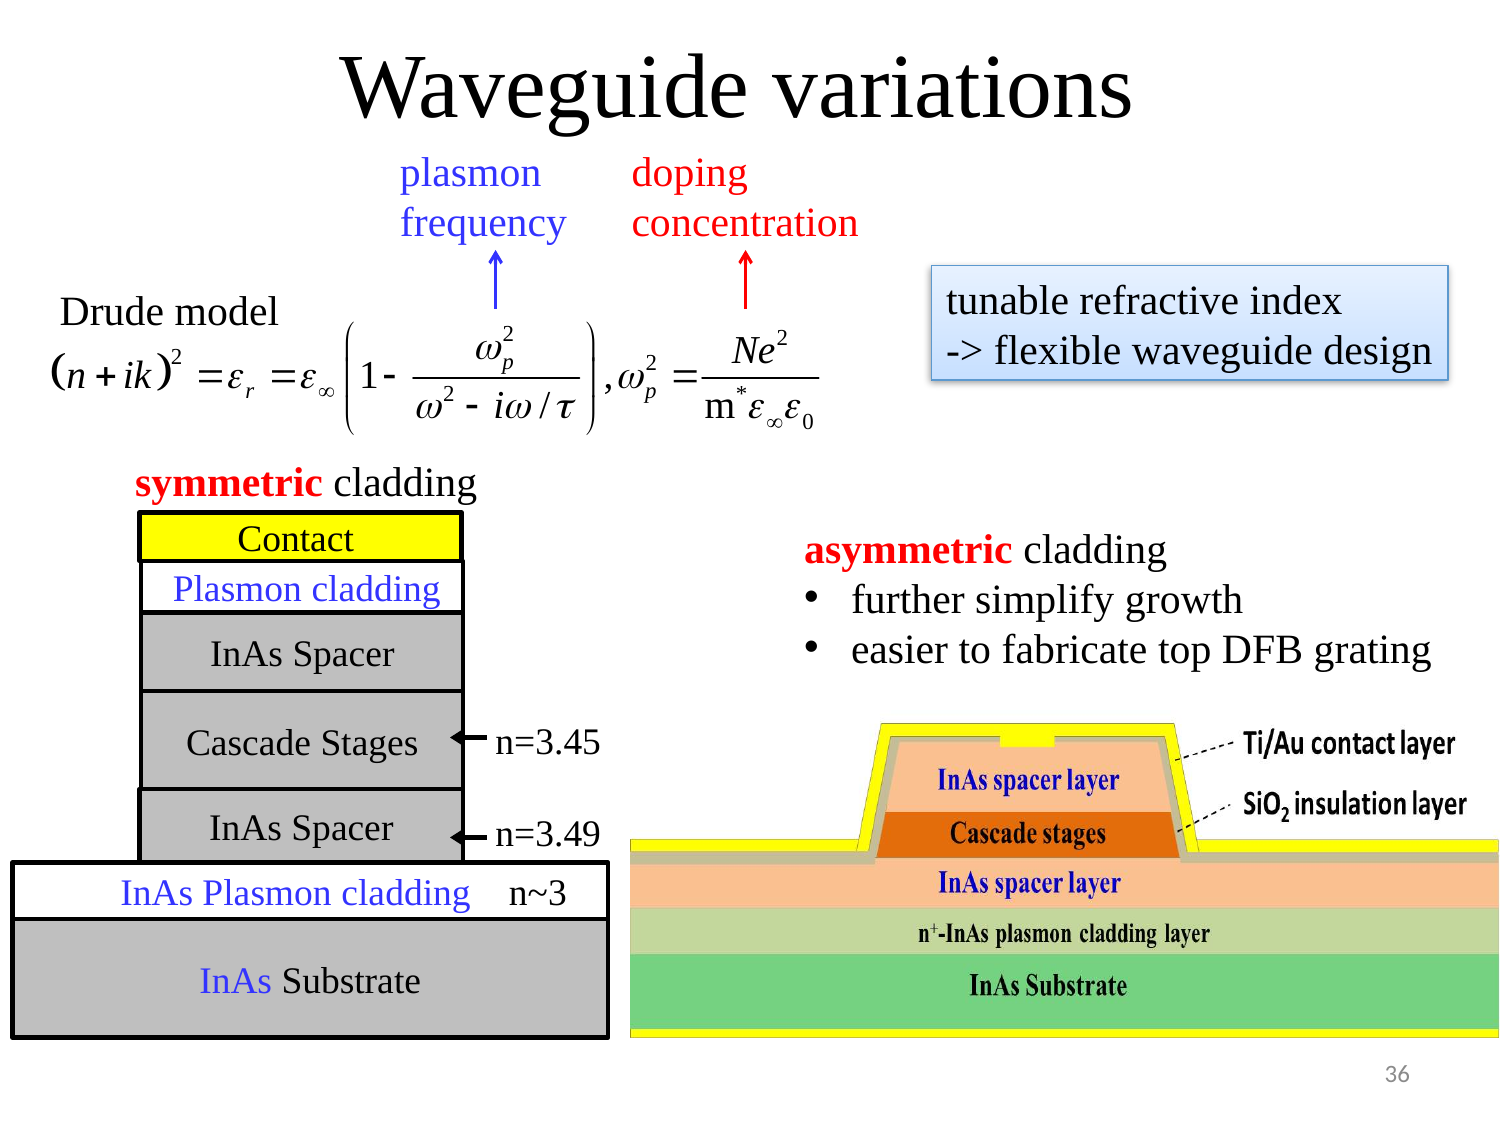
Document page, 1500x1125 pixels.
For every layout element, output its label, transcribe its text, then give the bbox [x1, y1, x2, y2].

text_box plasmon frequency [385, 137, 583, 253]
text_box symmetric cladding [120, 454, 503, 510]
text_box tunable refractive index -> flexible waveguide design [931, 265, 1449, 381]
picture [45, 312, 826, 445]
text_box doping concentration [616, 137, 875, 253]
text_box asymmetric cladding further simplify growth easier to fabricate top DFB grating [789, 514, 1448, 679]
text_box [12, 512, 617, 1038]
text_box Drude model [44, 276, 295, 311]
picture [630, 709, 1500, 1038]
title Waveguide variations [62, 0, 1413, 175]
slide_number 36 [1074, 1046, 1425, 1103]
